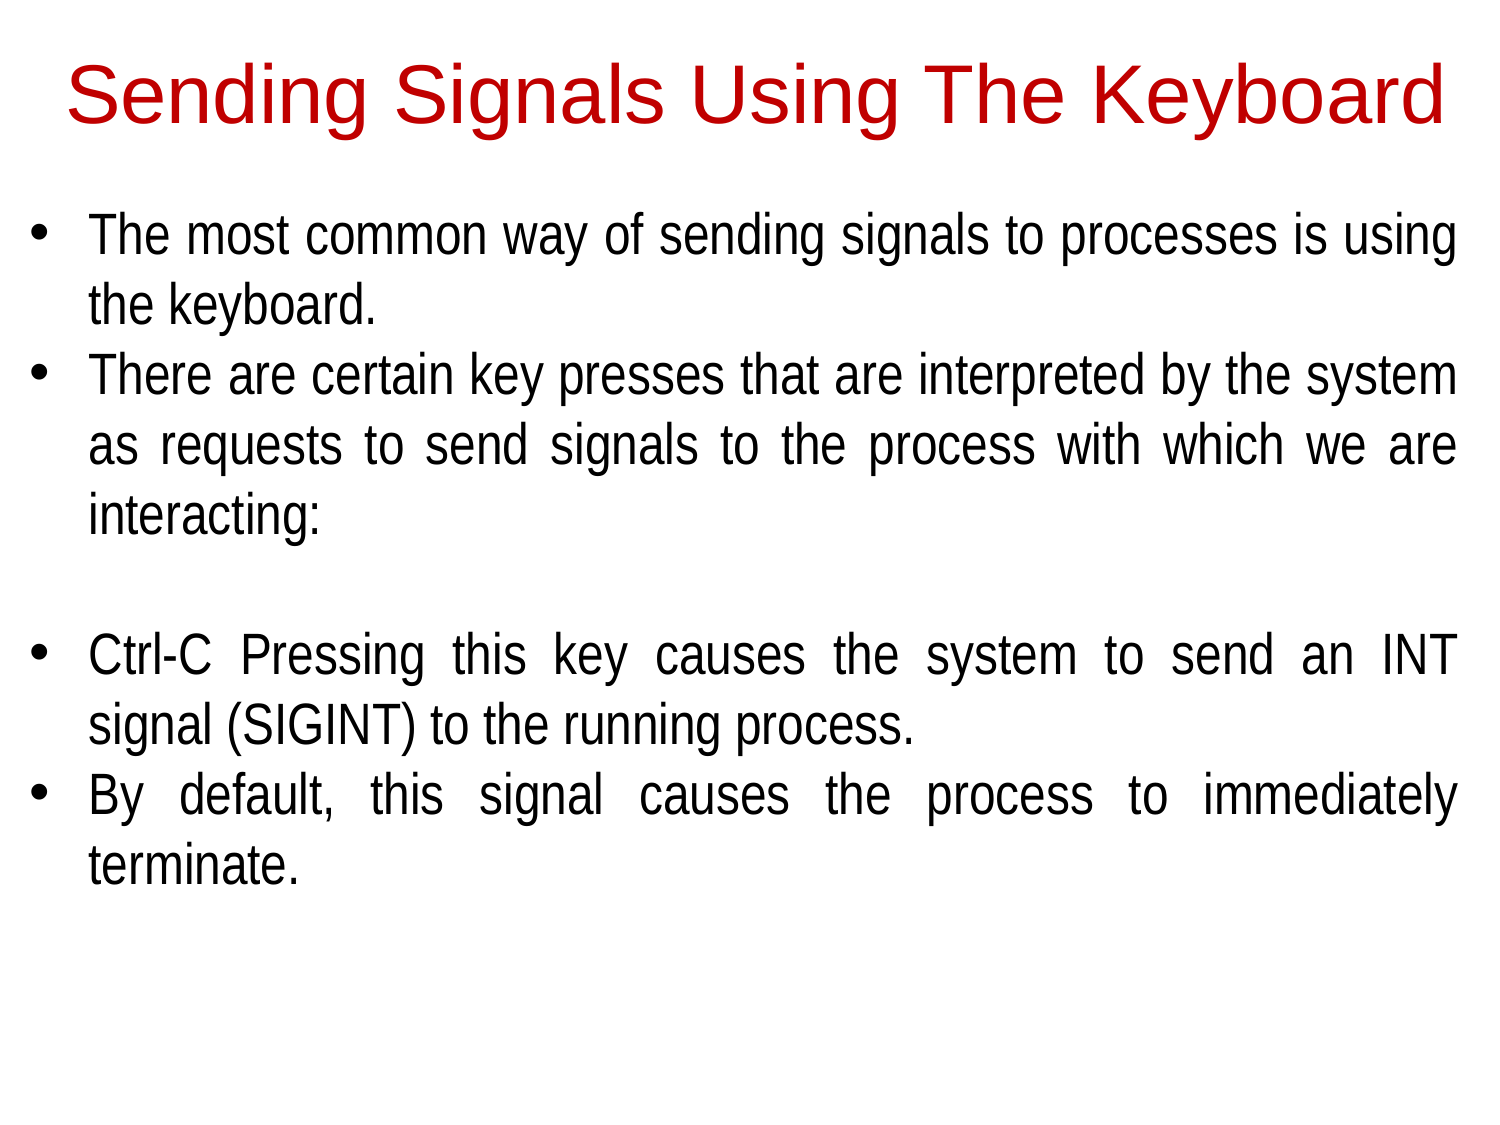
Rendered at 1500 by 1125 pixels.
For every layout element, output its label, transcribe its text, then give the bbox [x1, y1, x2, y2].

title Sending Signals Using The Keyboard [41, 19, 1471, 161]
list The most common way of sending signals to processes is using the keyboard. There are certain key presses that are interpreted by the system as requests to send signals to the process with which we are interacting: Ctrl-C Pressing this key causes the system to send an INT signal (SIGINT) to the running process. By default, this signal causes the process to immediately terminate. [29, 196, 1459, 939]
